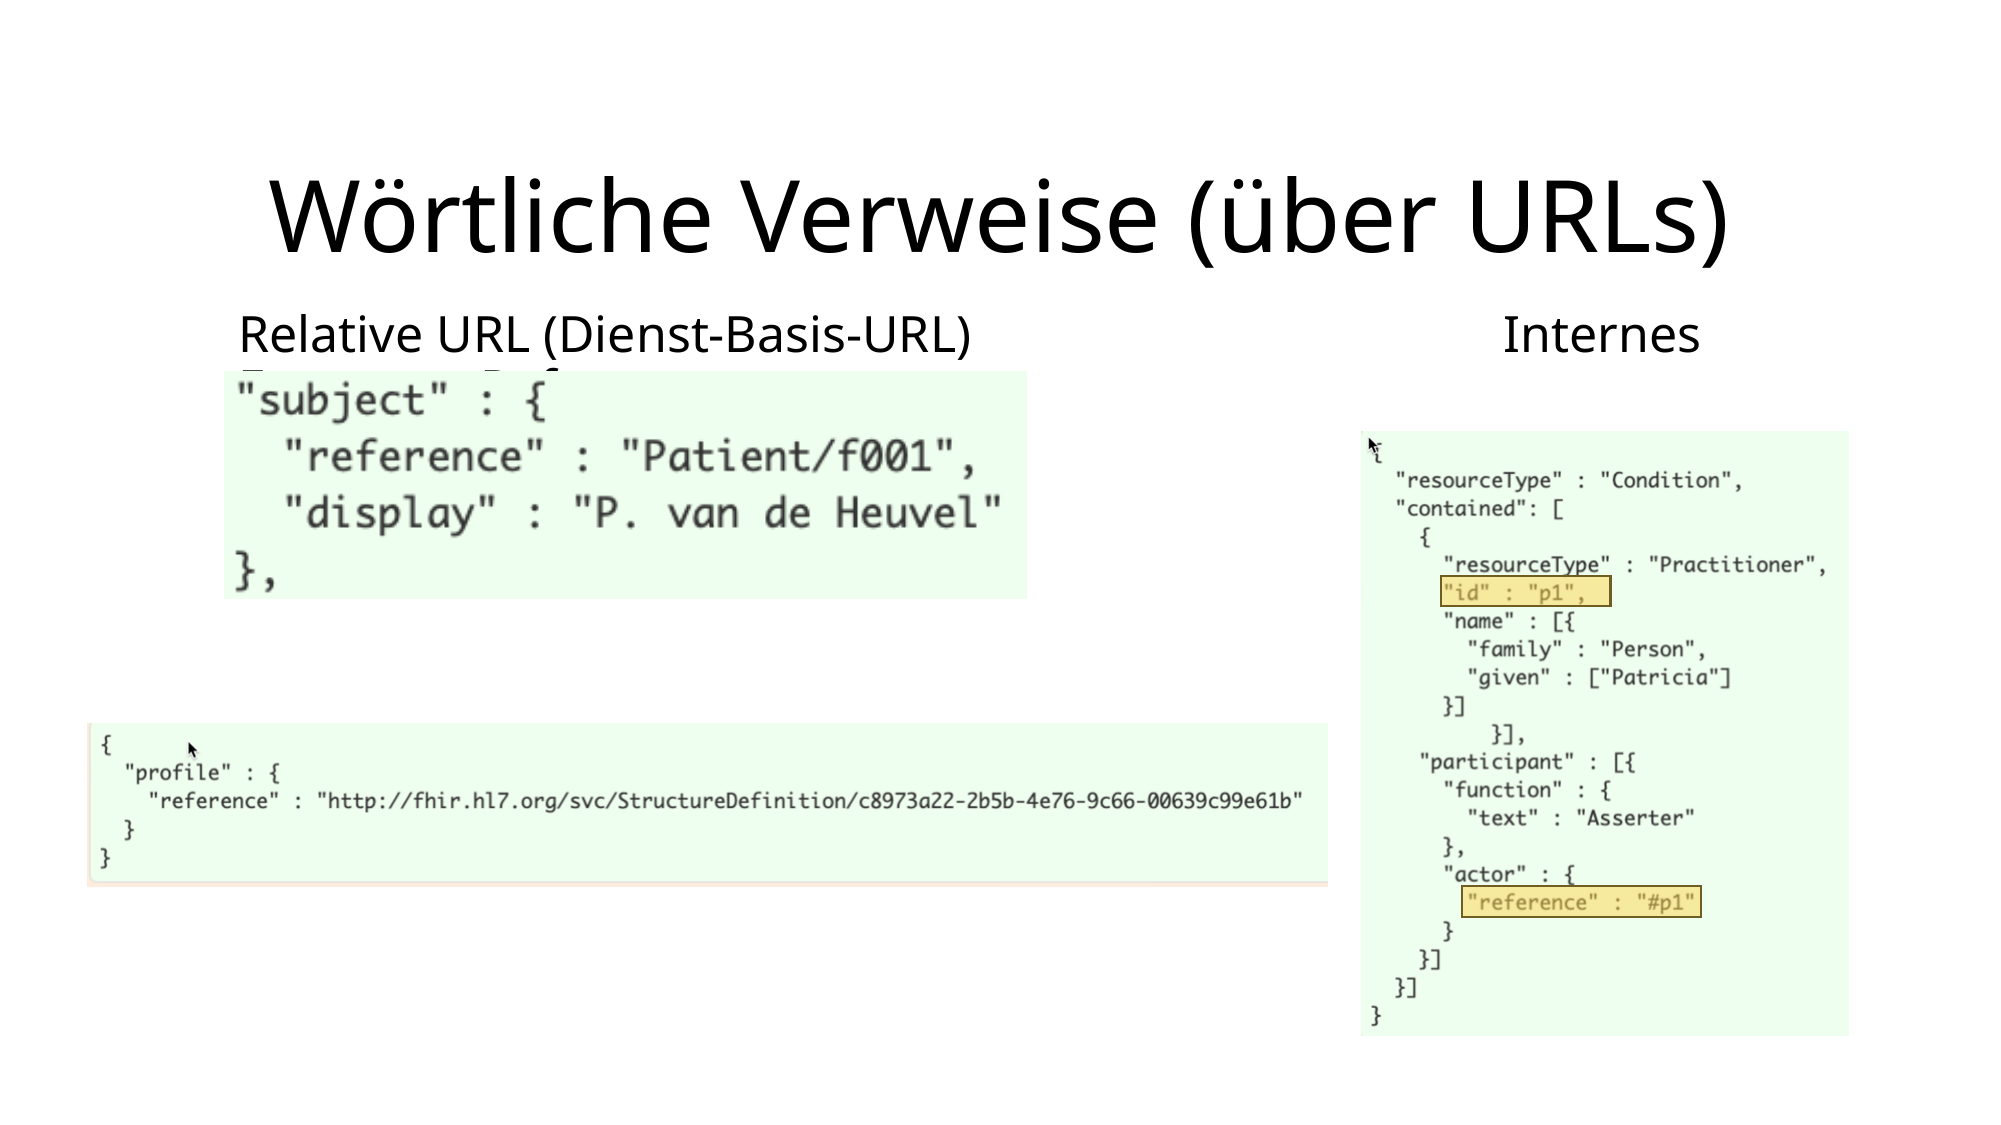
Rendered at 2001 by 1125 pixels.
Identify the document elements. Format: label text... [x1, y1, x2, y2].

picture [87, 723, 1328, 887]
picture [224, 371, 1027, 599]
list Relative URL (Dienst-Basis-URL) Internes Fragment Ref (enthaltene Ressource) Absolute URL [148, 301, 1852, 942]
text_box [1361, 431, 1849, 1036]
title Wörtliche Verweise (über URLs) [62, 62, 1938, 280]
